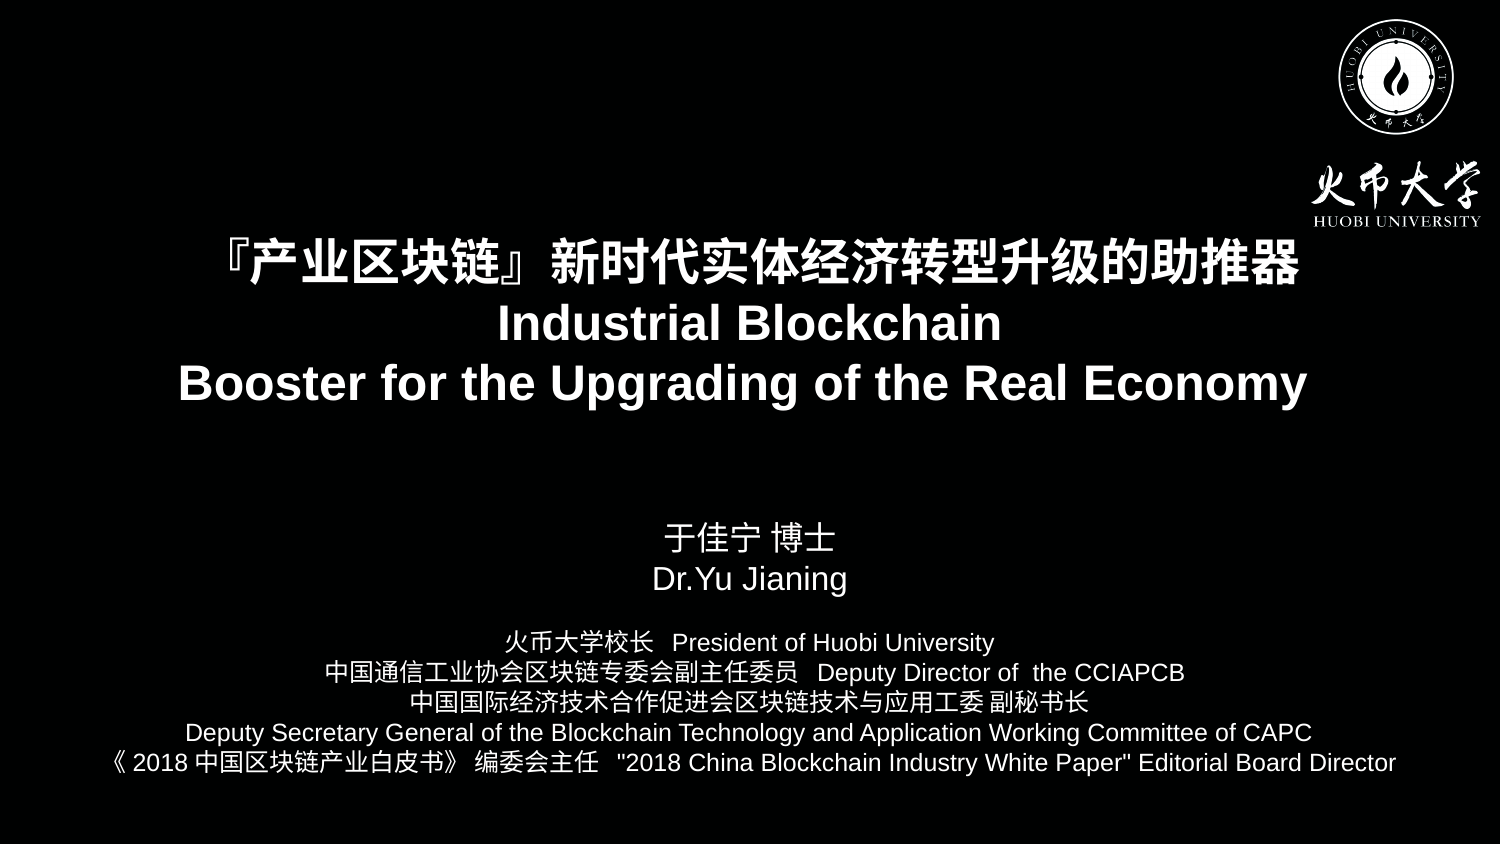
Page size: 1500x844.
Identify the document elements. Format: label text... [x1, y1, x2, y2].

text_box 于佳宁 博士 Dr.Yu Jianing 火币大学校长 President of Huobi University 中国通信工业协会区块链专委会副主任委员 Deputy Director of the CCIAPCB 中国国际经济技术合作促进会区块链技术与应用工委 副秘书长 Deputy Secretary General of the Blockchain Technology and Application Working Committee of CAPC 《2018中国区块链产业白皮书》 编委会主任 "2018 China Blockchain Industry White Paper" Editorial Board Director [62, 509, 1438, 784]
text_box 『产业区块链』新时代实体经济转型升级的助推器 Industrial Blockchain Booster for the Upgrading of the Real Economy [103, 223, 1397, 419]
picture [1311, 19, 1481, 227]
